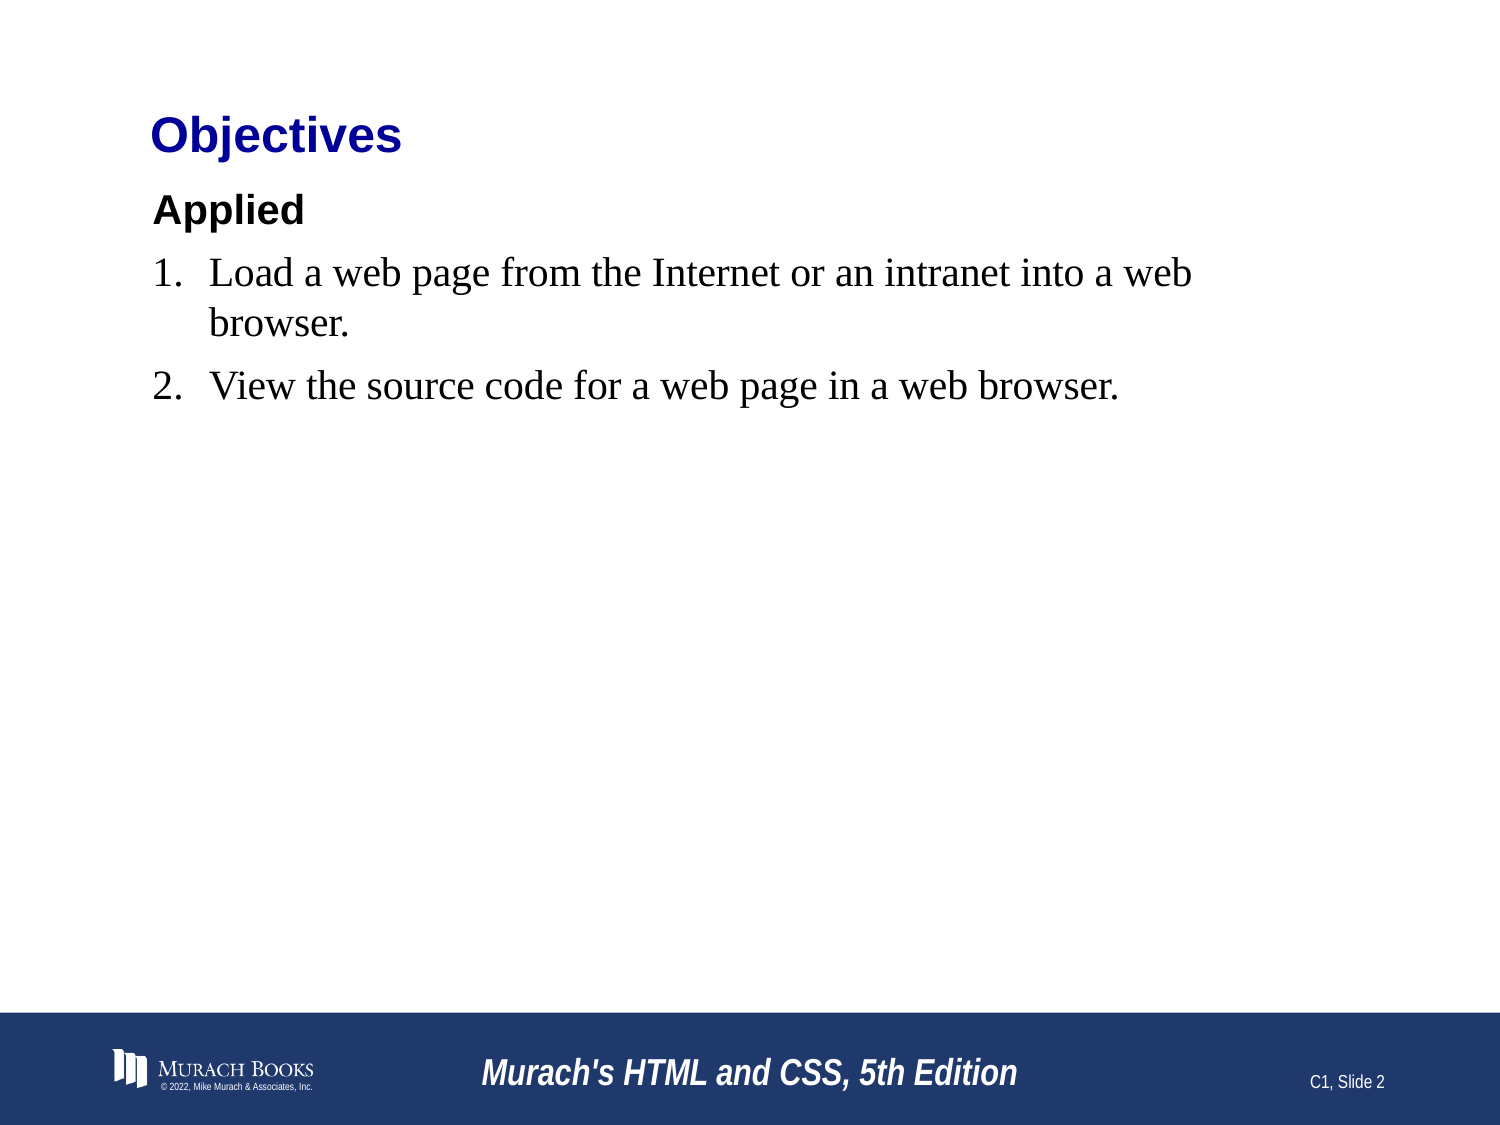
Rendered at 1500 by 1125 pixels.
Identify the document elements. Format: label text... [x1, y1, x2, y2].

footer © 2022, Mike Murach & Associates, Inc. [12, 1025, 463, 1100]
slide_number Murach's HTML and CSS, 5th Edition [463, 1025, 1050, 1100]
list Applied Load a web page from the Internet or an intranet into a web browser. View the source code for a web page in a web browser. [137, 174, 1350, 975]
title Objectives [150, 102, 1350, 164]
slide_number C1, Slide 2 [1087, 1025, 1400, 1100]
